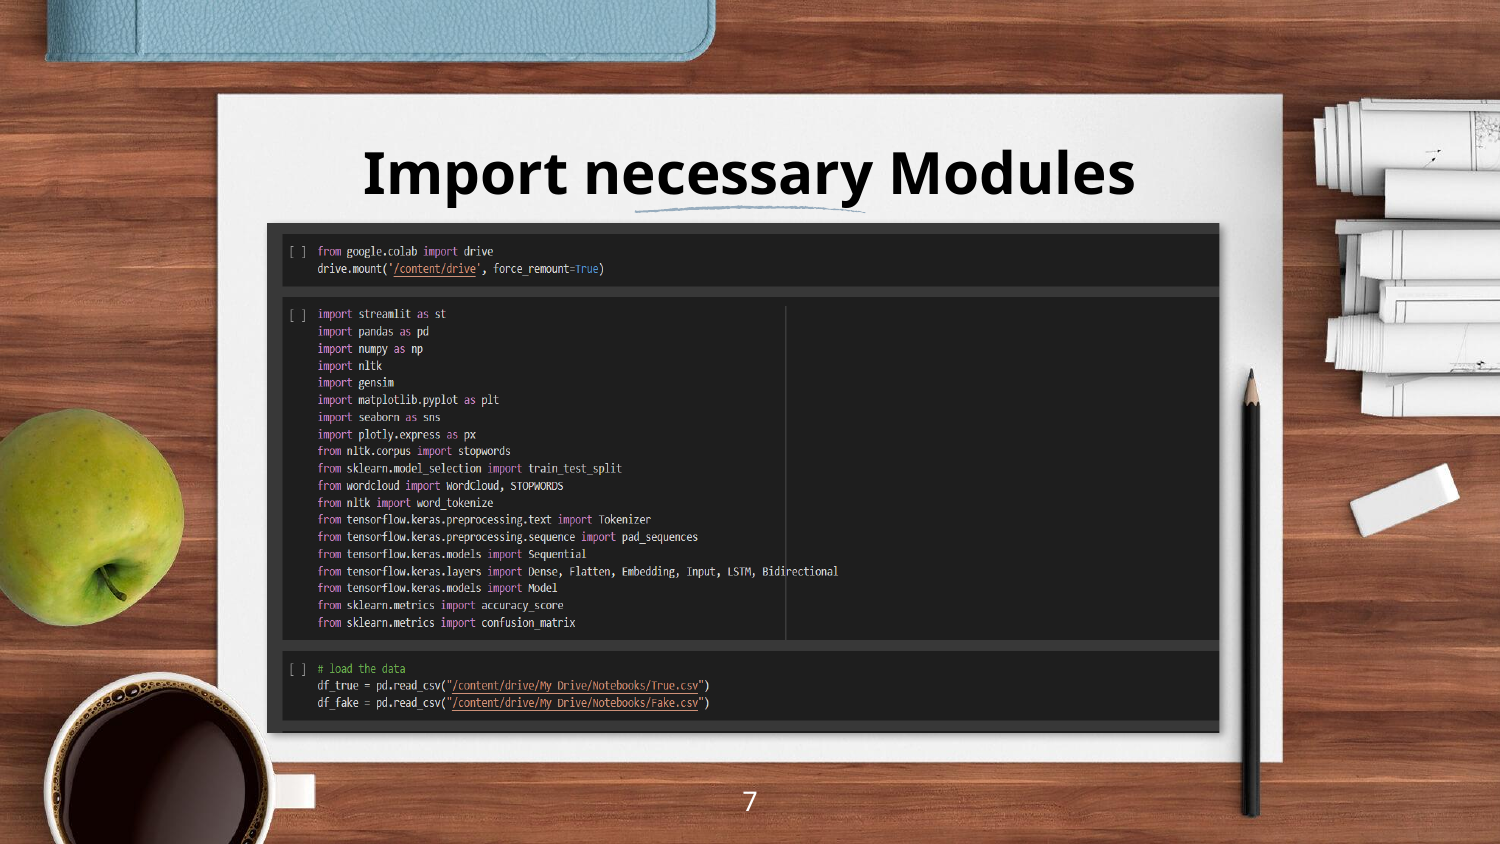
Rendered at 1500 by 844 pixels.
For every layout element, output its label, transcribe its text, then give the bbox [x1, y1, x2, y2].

slide_number 7 [705, 762, 795, 844]
picture [0, 0, 1500, 844]
title Import necessary Modules [267, 132, 1233, 207]
